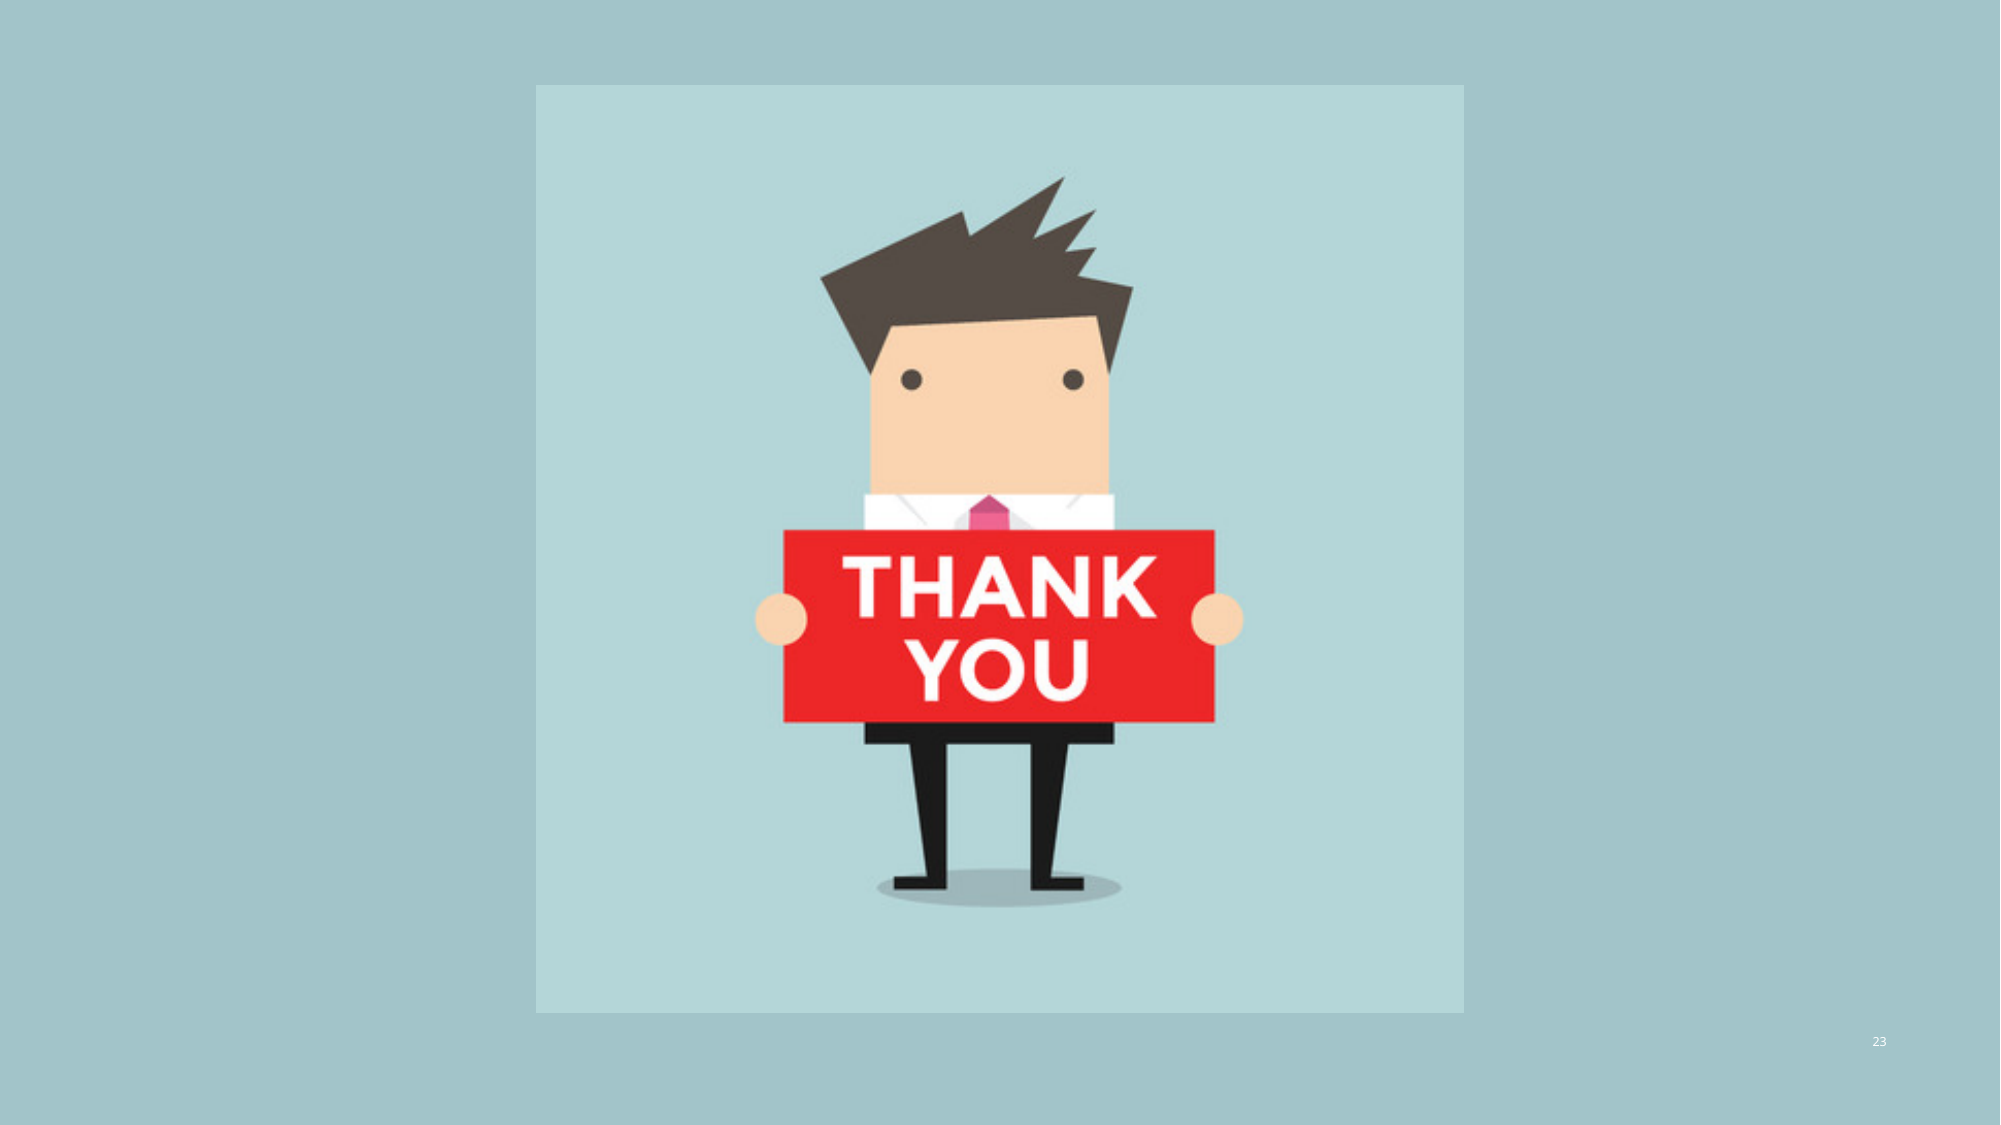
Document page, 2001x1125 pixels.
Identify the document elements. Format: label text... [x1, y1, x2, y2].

picture [536, 85, 1464, 1013]
slide_number 23 [1841, 1035, 1887, 1051]
